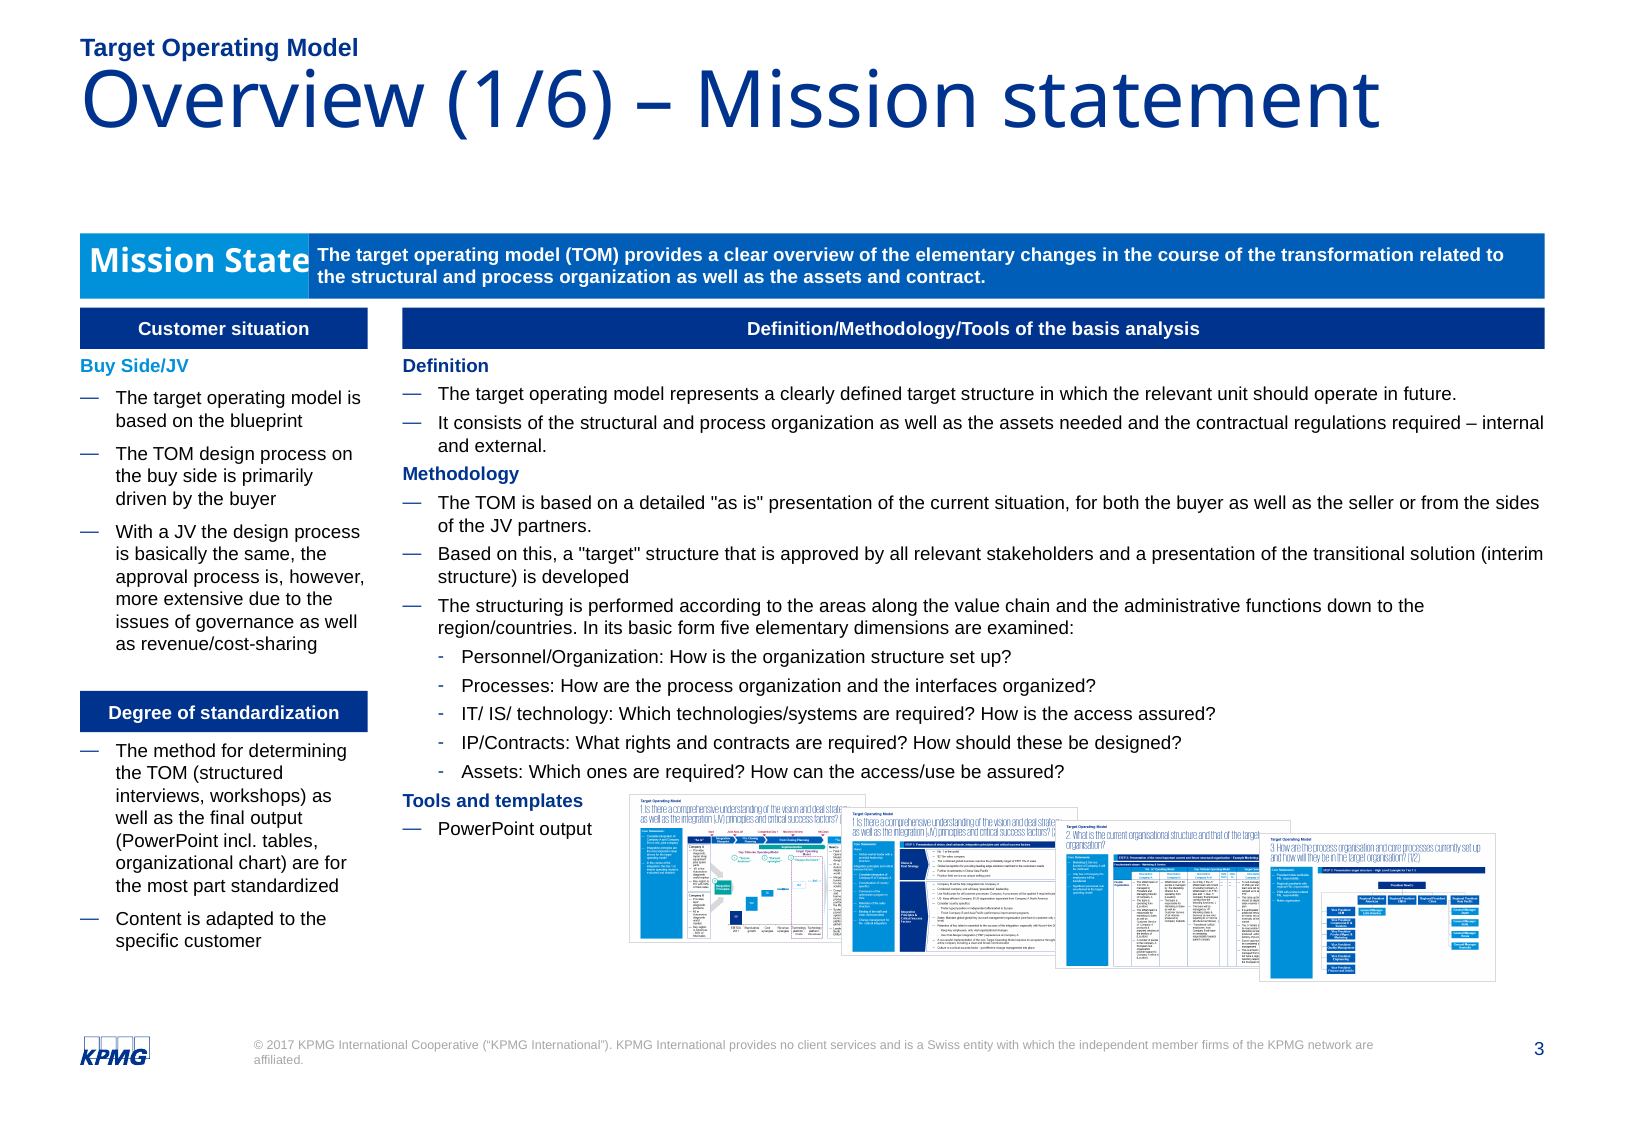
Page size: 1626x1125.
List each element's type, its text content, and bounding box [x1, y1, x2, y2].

text_box Customer situation [79, 307, 369, 350]
text_box Definition/Methodology/Tools of the basis analysis [401, 307, 1546, 350]
picture [629, 794, 1496, 982]
title Overview (1/6) – Mission statement [80, 74, 1545, 193]
list Definition The target operating model represents a clearly defined target structure in which the relevant unit should operate in future. It consists of the structural and process organization as well as the assets needed and the contractual regulations required – internal and external. Methodology The TOM is based on a detailed "as is" presentation of the current situation, for both the buyer as well as the seller or from the sides of the JV partners. Based on this, a "target" structure that is approved by all relevant stakeholders and a presentation of the transitional solution (interim structure) is developed The structuring is performed according to the areas along the value chain and the administrative functions down to the region/countries. In its basic form five elementary dimensions are examined: Personnel/Organization: How is the organization structure set up? Processes: How are the process organization and the interfaces organized? IT/ IS/ technology: Which technologies/systems are required? How is the access assured? IP/Contracts: What rights and contracts are required? How should these be designed? Assets: Which ones are required? How can the access/use be assured? Tools and templates PowerPoint output [402, 353, 1545, 988]
text_box Degree of standardization [79, 690, 369, 733]
list The method for determining the TOM (structured interviews, workshops) as well as the final output (PowerPoint incl. tables, organizational chart) are for the most part standardized Content is adapted to the specific customer [80, 738, 365, 984]
list Target Operating Model [80, 33, 1490, 62]
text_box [80, 233, 1545, 299]
list Buy Side/JV The target operating model is based on the blueprint The TOM design process on the buy side is primarily driven by the buyer With a JV the design process is basically the same, the approval process is, however, more extensive due to the issues of governance as well as revenue/cost-sharing [80, 353, 365, 690]
